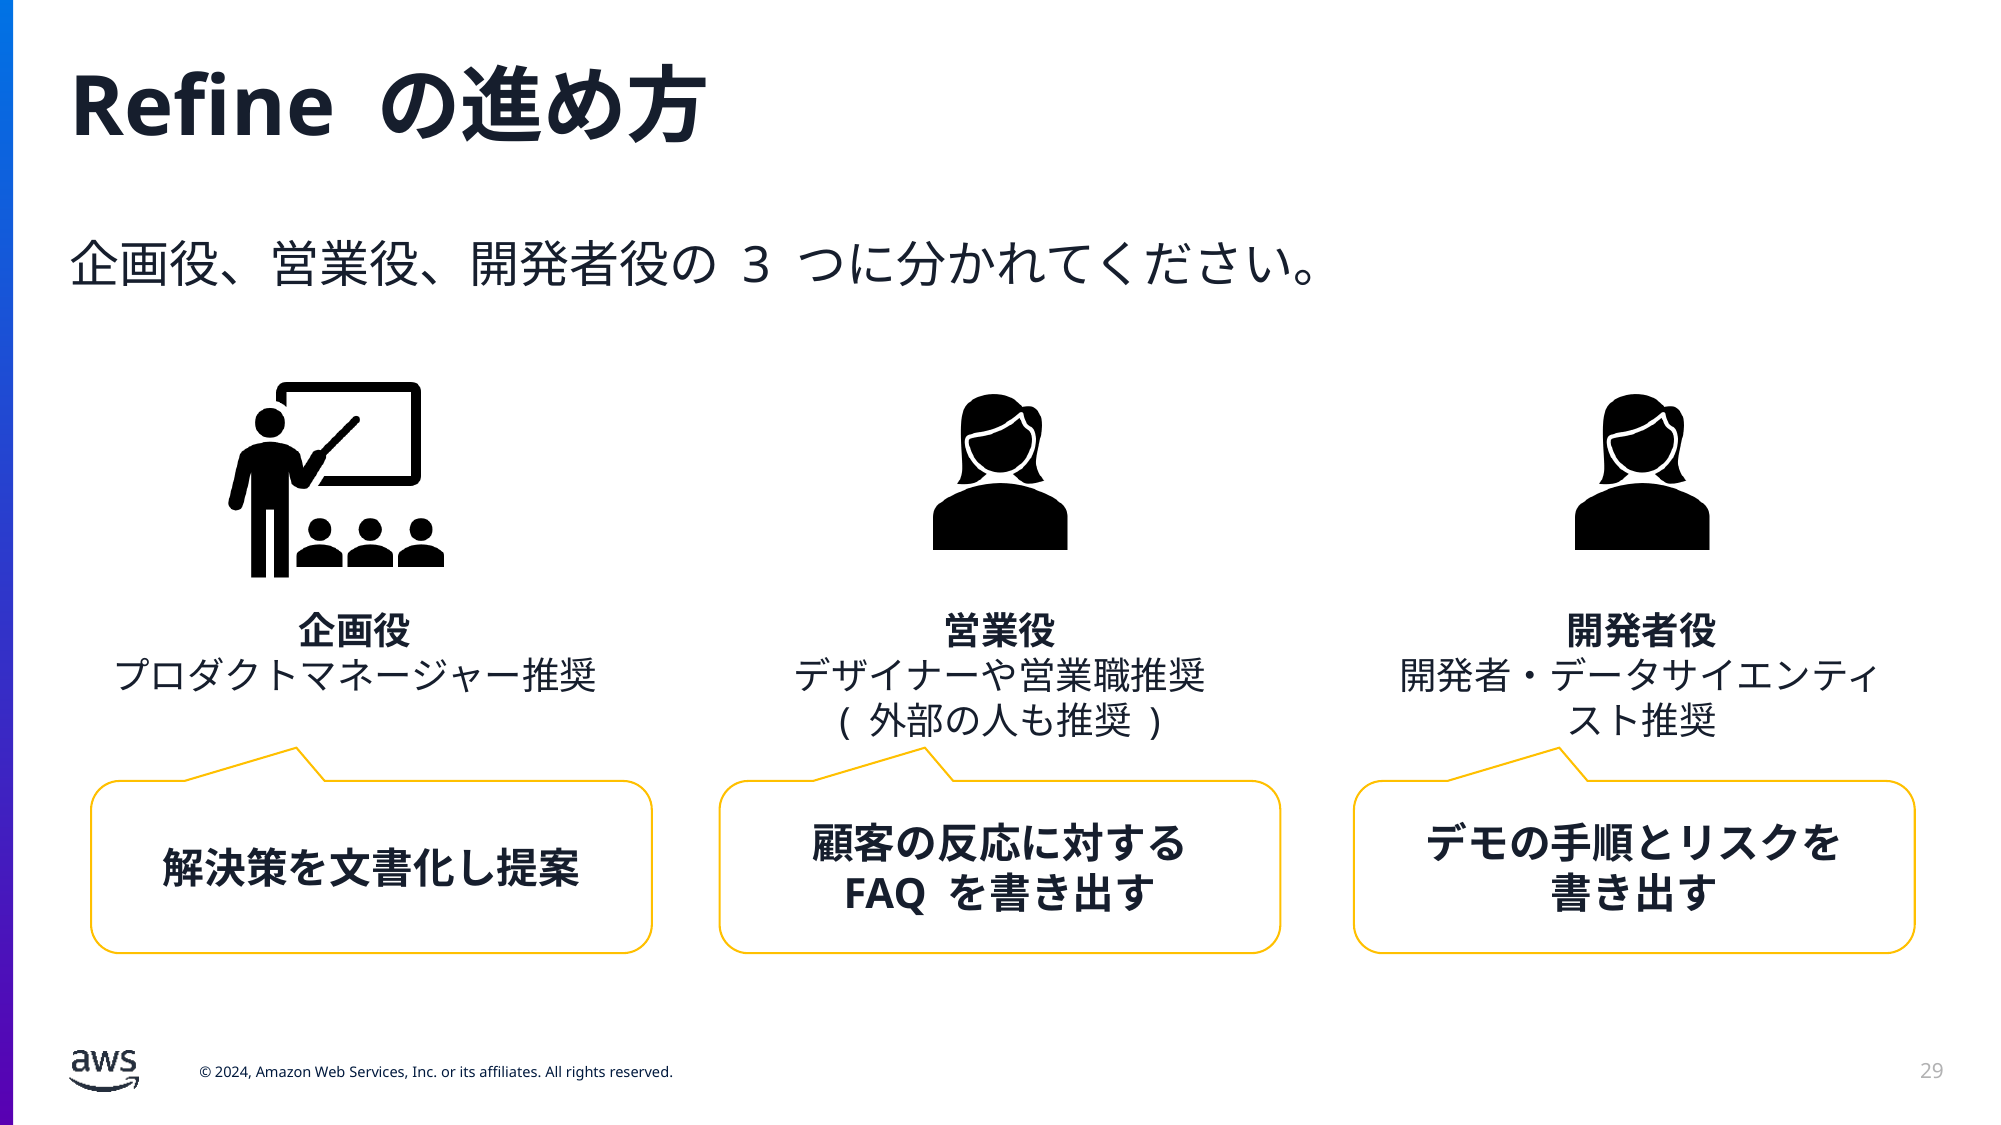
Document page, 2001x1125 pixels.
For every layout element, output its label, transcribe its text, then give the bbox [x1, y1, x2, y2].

list 企画役、営業役、開発者役の 3 つに分かれてください。 [69, 224, 1944, 301]
picture [69, 1050, 139, 1092]
text_box 開発者役 開発者・データサイエンティスト推奨 [1392, 599, 1891, 750]
text_box 営業役 デザイナーや営業職推奨 ( 外部の人も推奨 ) [750, 599, 1249, 750]
picture [215, 356, 459, 600]
title Refine の進め方 [69, 56, 1944, 163]
text_box 企画役 プロダクトマネージャー推奨 [37, 599, 672, 705]
picture [1541, 378, 1743, 579]
slide_number 29 [1493, 1041, 1944, 1102]
text_box 顧客の反応に対する FAQ を書き出す [718, 746, 1282, 955]
picture [899, 378, 1101, 579]
text_box デモの手順とリスクを 書き出す [1352, 750, 1916, 955]
text_box 解決策を文書化し提案 [90, 746, 653, 955]
